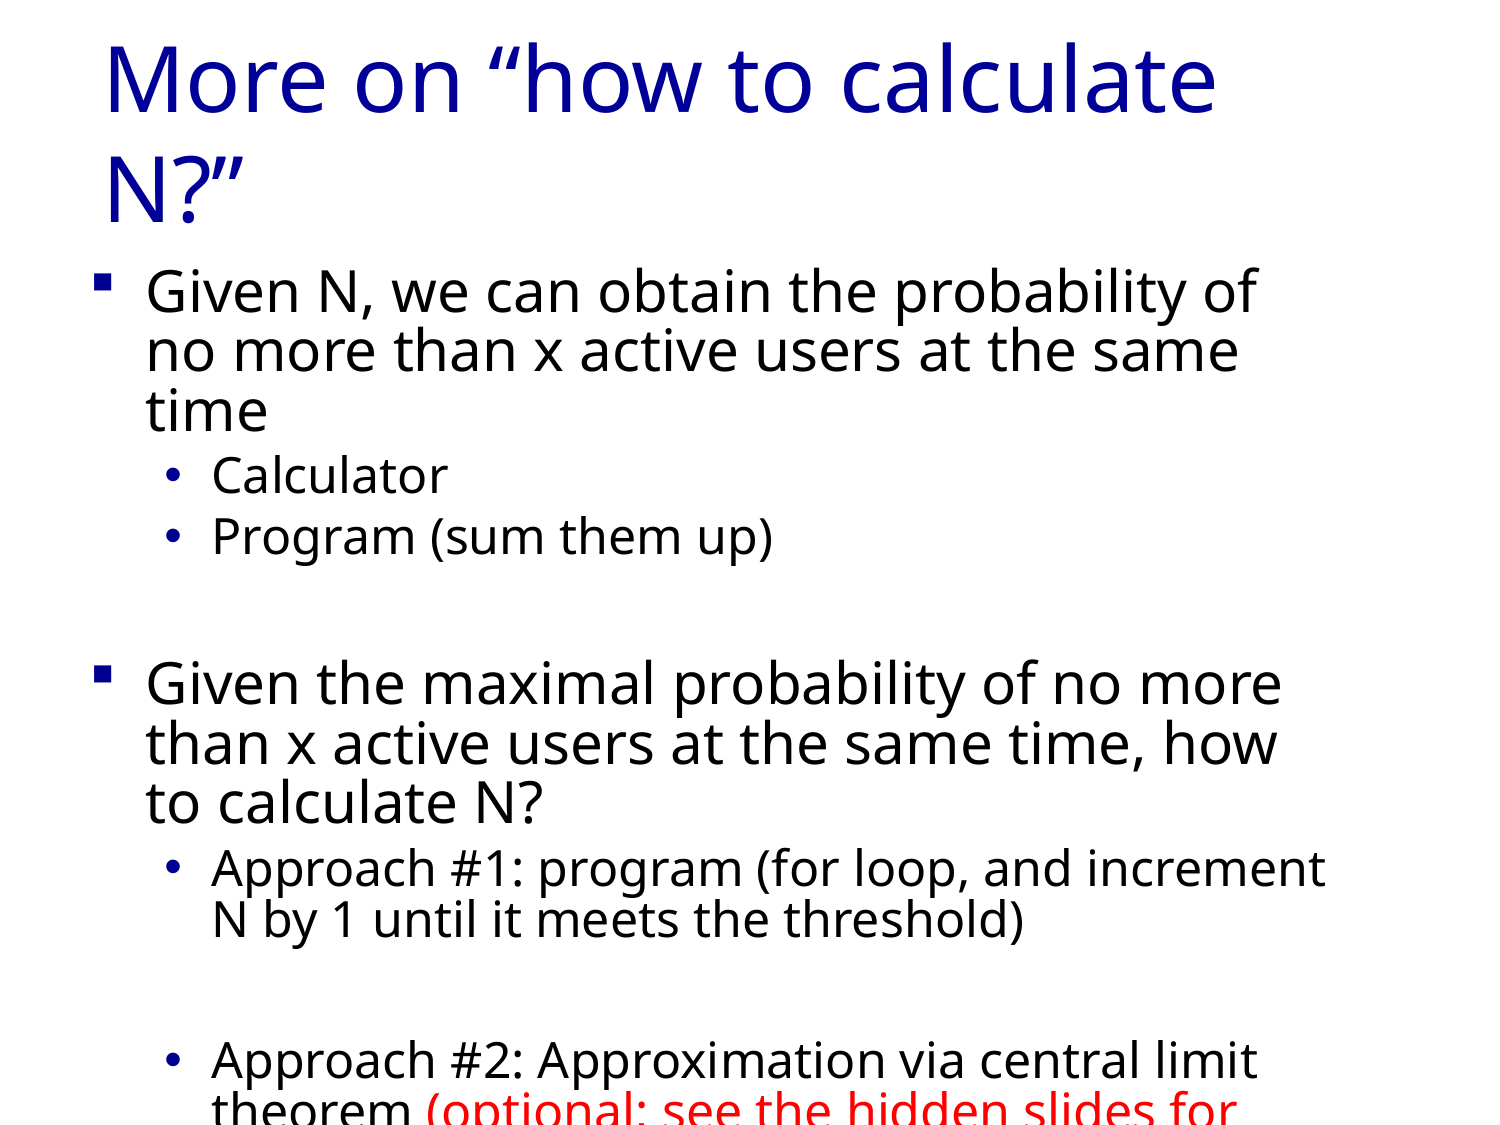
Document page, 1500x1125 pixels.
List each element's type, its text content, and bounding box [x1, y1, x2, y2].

title More on “how to calculate N?” [87, 37, 1363, 225]
list Given N, we can obtain the probability of no more than x active users at the same time Calculator Program (sum them up) Given the maximal probability of no more than x active users at the same time, how to calculate N? Approach #1: program (for loop, and increment N by 1 until it meets the threshold) Approach #2: Approximation via central limit theorem (optional; see the hidden slides for details) [74, 257, 1350, 1020]
